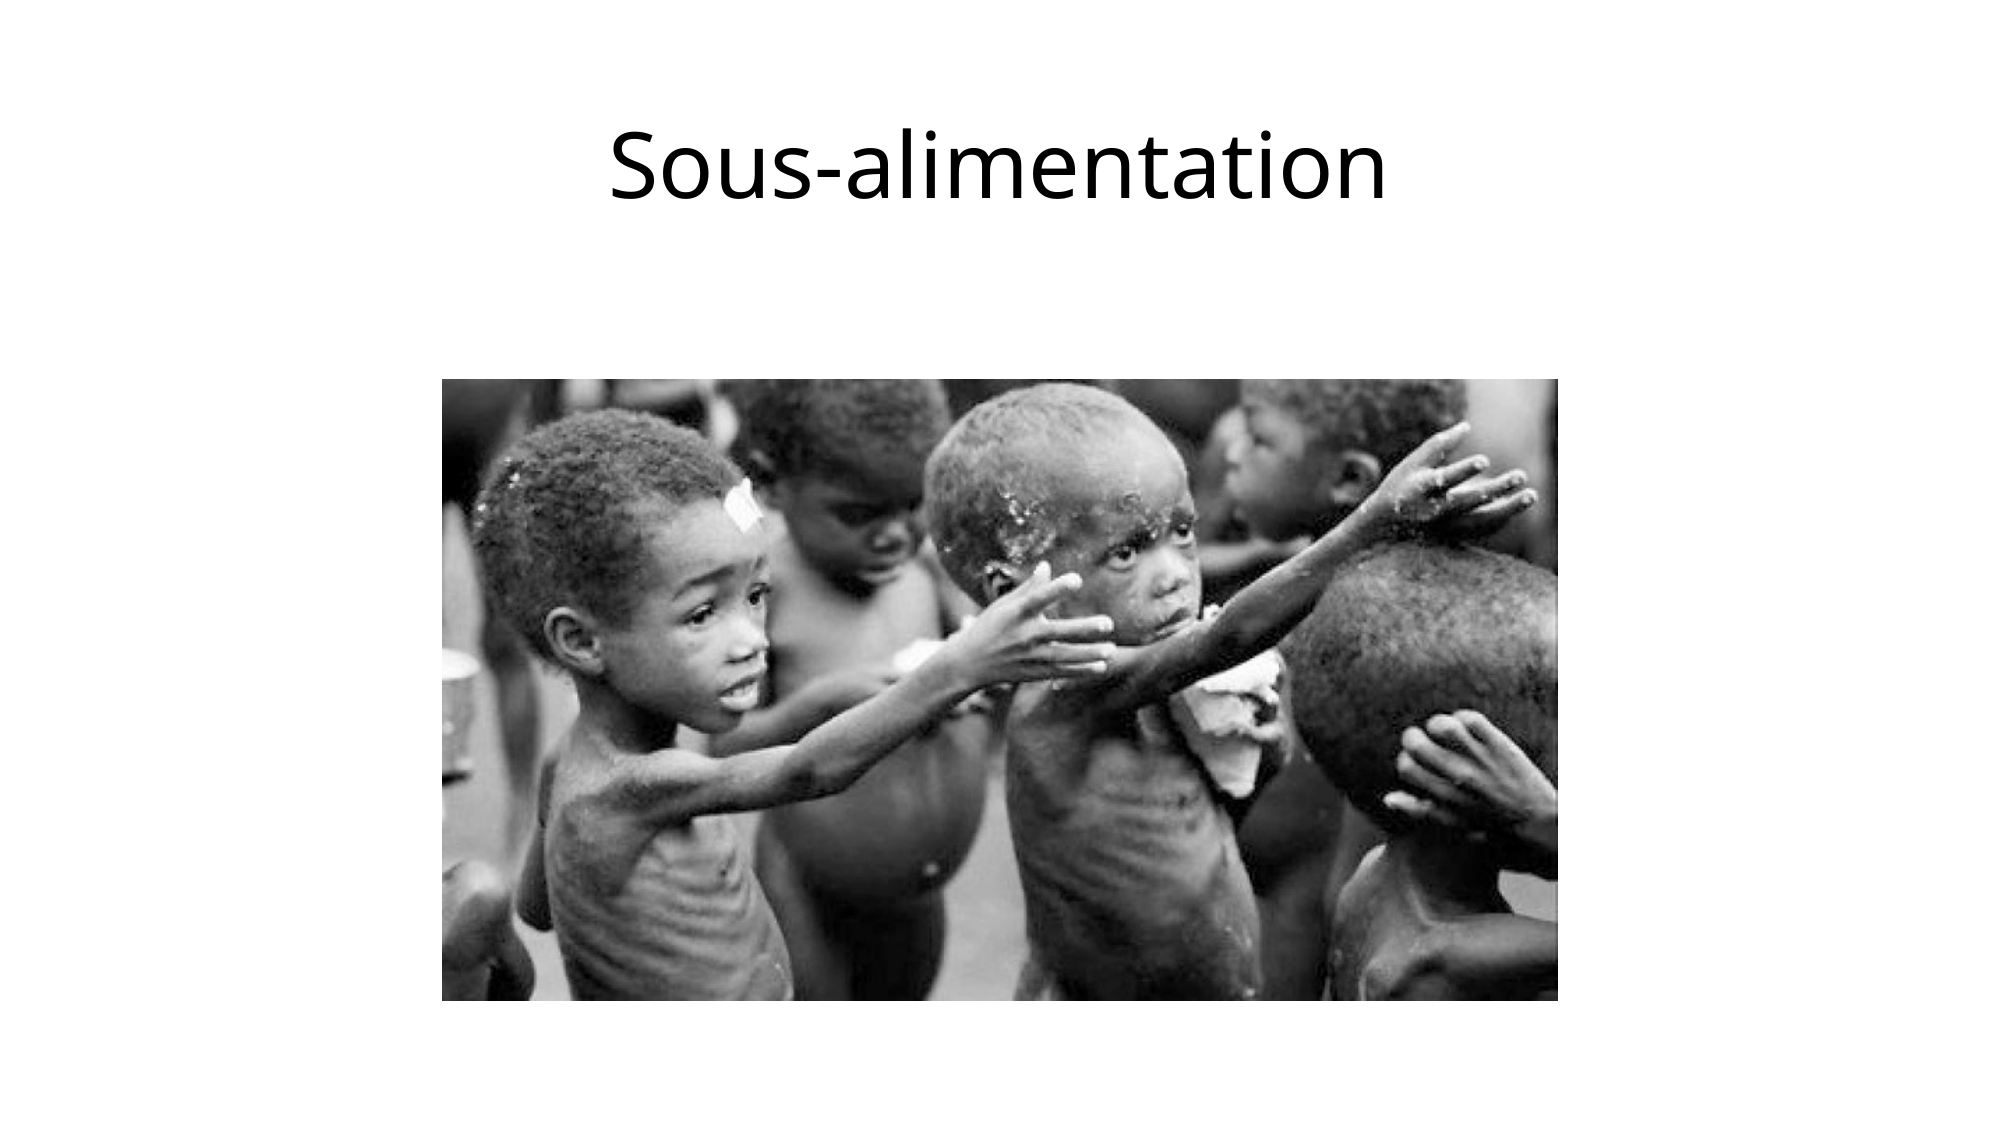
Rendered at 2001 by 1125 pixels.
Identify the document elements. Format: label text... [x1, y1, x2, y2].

title Sous-alimentation [137, 59, 1863, 278]
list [441, 379, 1558, 1001]
